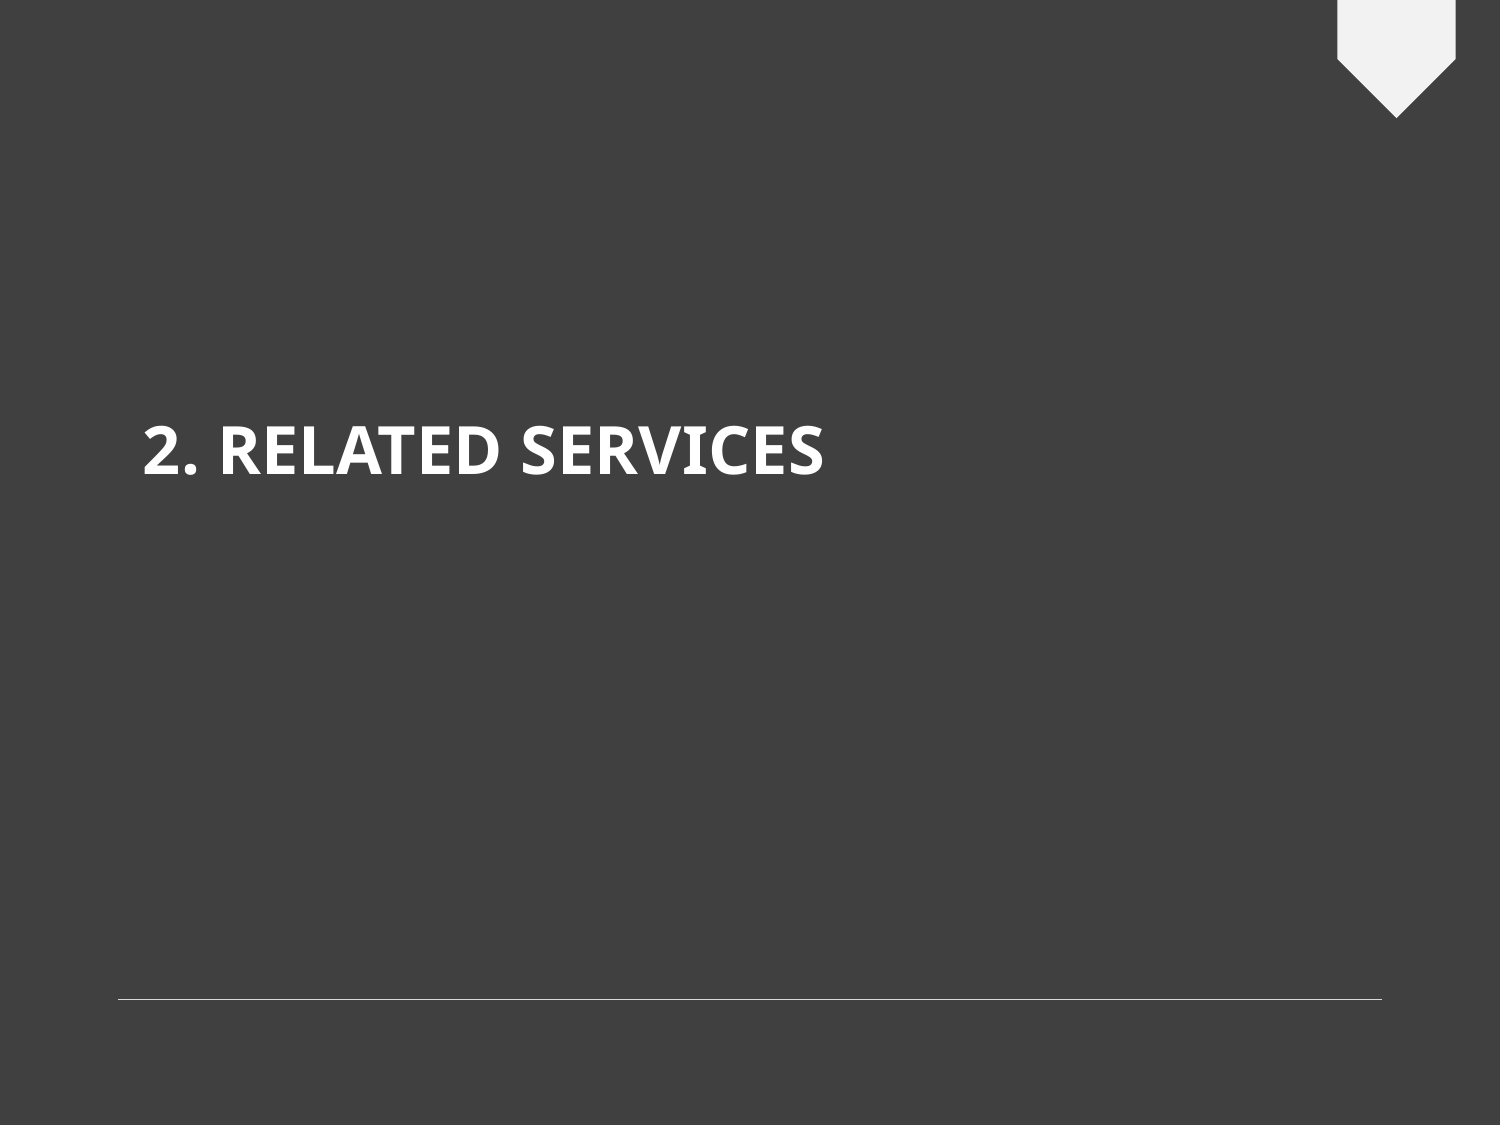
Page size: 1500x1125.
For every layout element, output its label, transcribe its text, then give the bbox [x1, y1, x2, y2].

text_box 2. RELATED SERVICES [127, 400, 841, 496]
text_box [1335, 0, 1458, 121]
